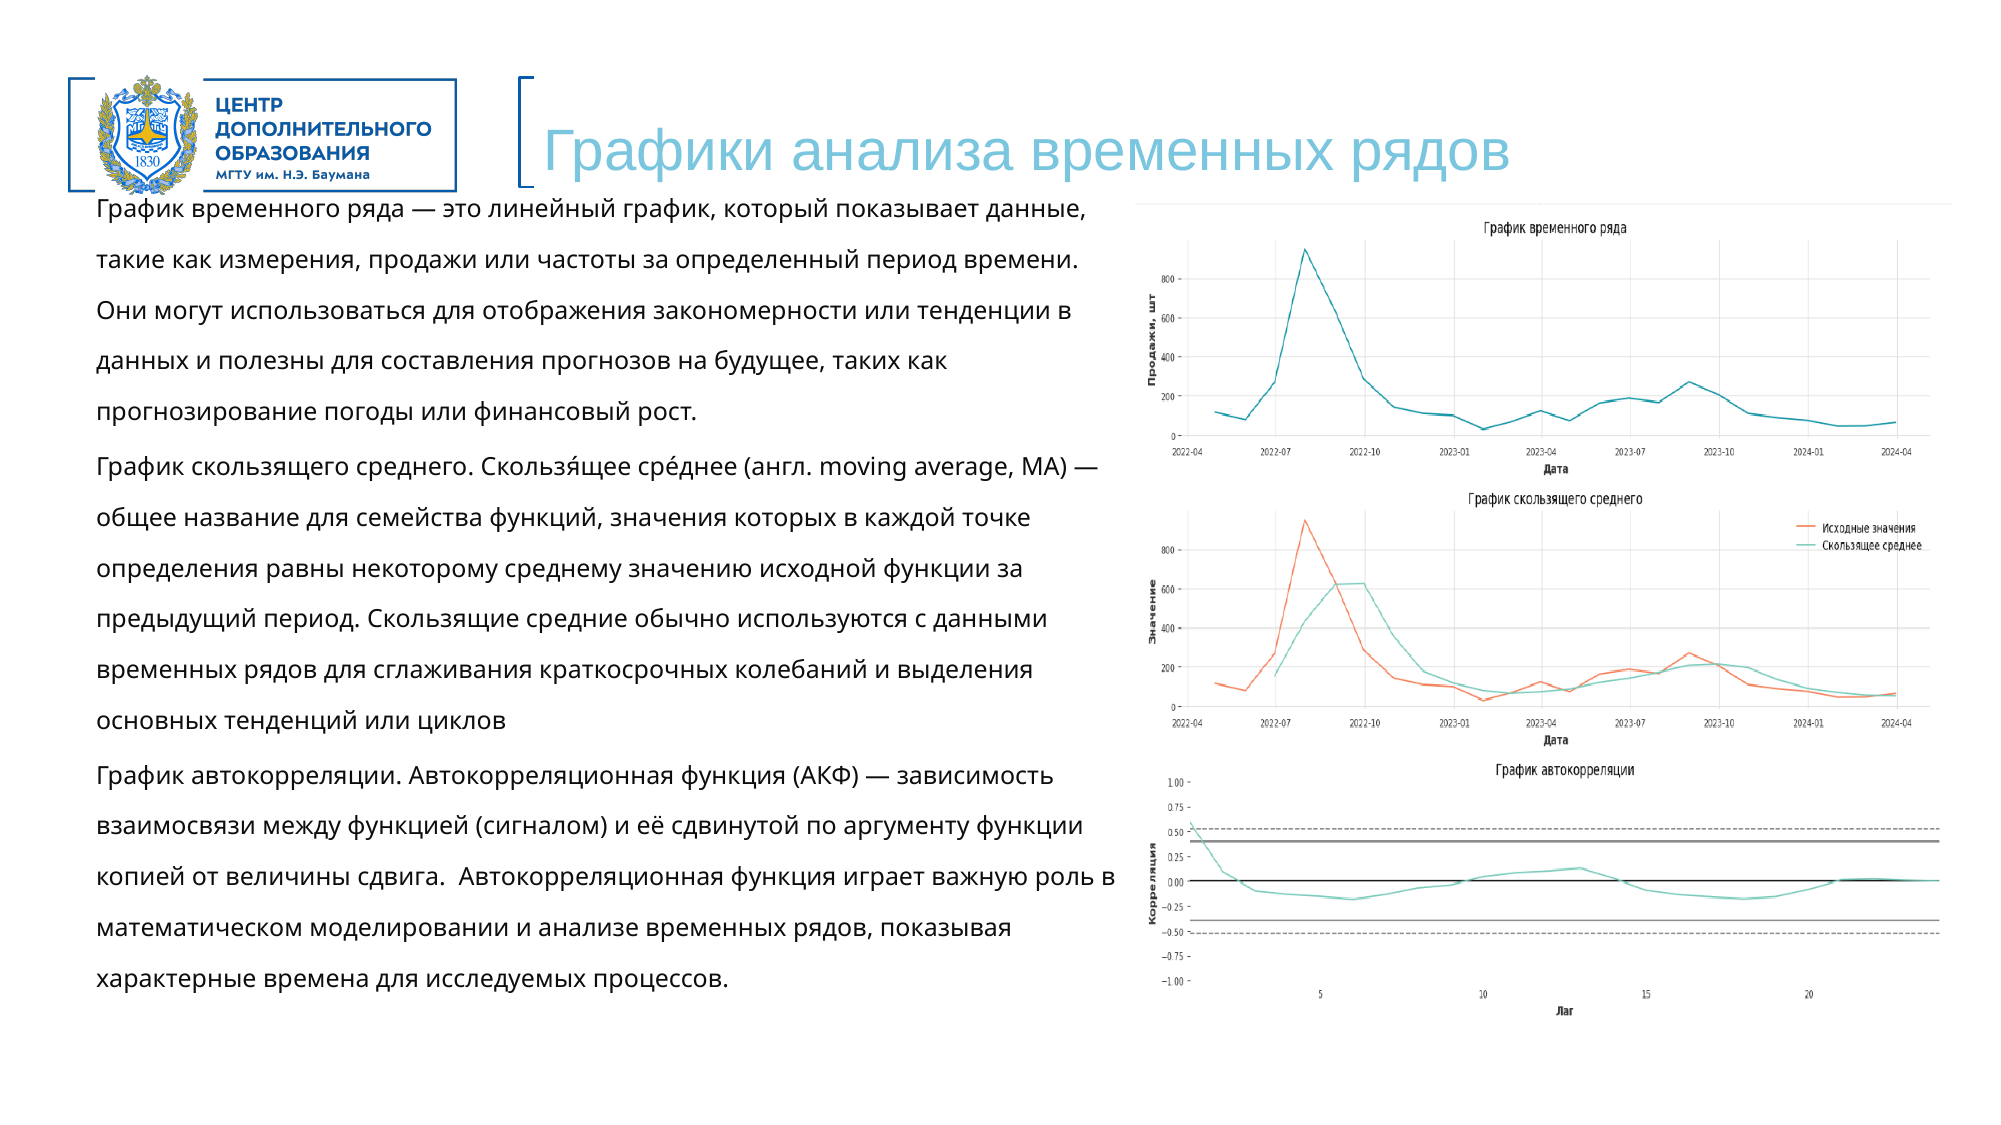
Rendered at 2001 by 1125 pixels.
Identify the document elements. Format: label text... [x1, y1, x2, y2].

picture [1135, 202, 1953, 1041]
picture [68, 75, 457, 163]
list График временного ряда — это линейный график, который показывает данные, такие как измерения, продажи или частоты за определенный период времени. Они могут использоваться для отображения закономерности или тенденции в данных и полезны для составления прогнозов на будущее, таких как прогнозирование погоды или финансовый рост. График скользящего среднего. Скользя́щее сре́днее (англ. moving average, MA) — общее название для семейства функций, значения которых в каждой точке определения равны некоторому среднему значению исходной функции за предыдущий период. Скользящие средние обычно используются с данными временных рядов для сглаживания краткосрочных колебаний и выделения основных тенденций или циклов График автокорреляции. Автокорреляционная функция (АКФ) — зависимость взаимосвязи между функцией (сигналом) и её сдвинутой по аргументу функции копией от величины сдвига. Автокорреляционная функция играет важную роль в математическом моделировании и анализе временных рядов, показывая характерные времена для исследуемых процессов. [68, 163, 1138, 1088]
title Графики анализа временных рядов [543, 51, 1894, 201]
